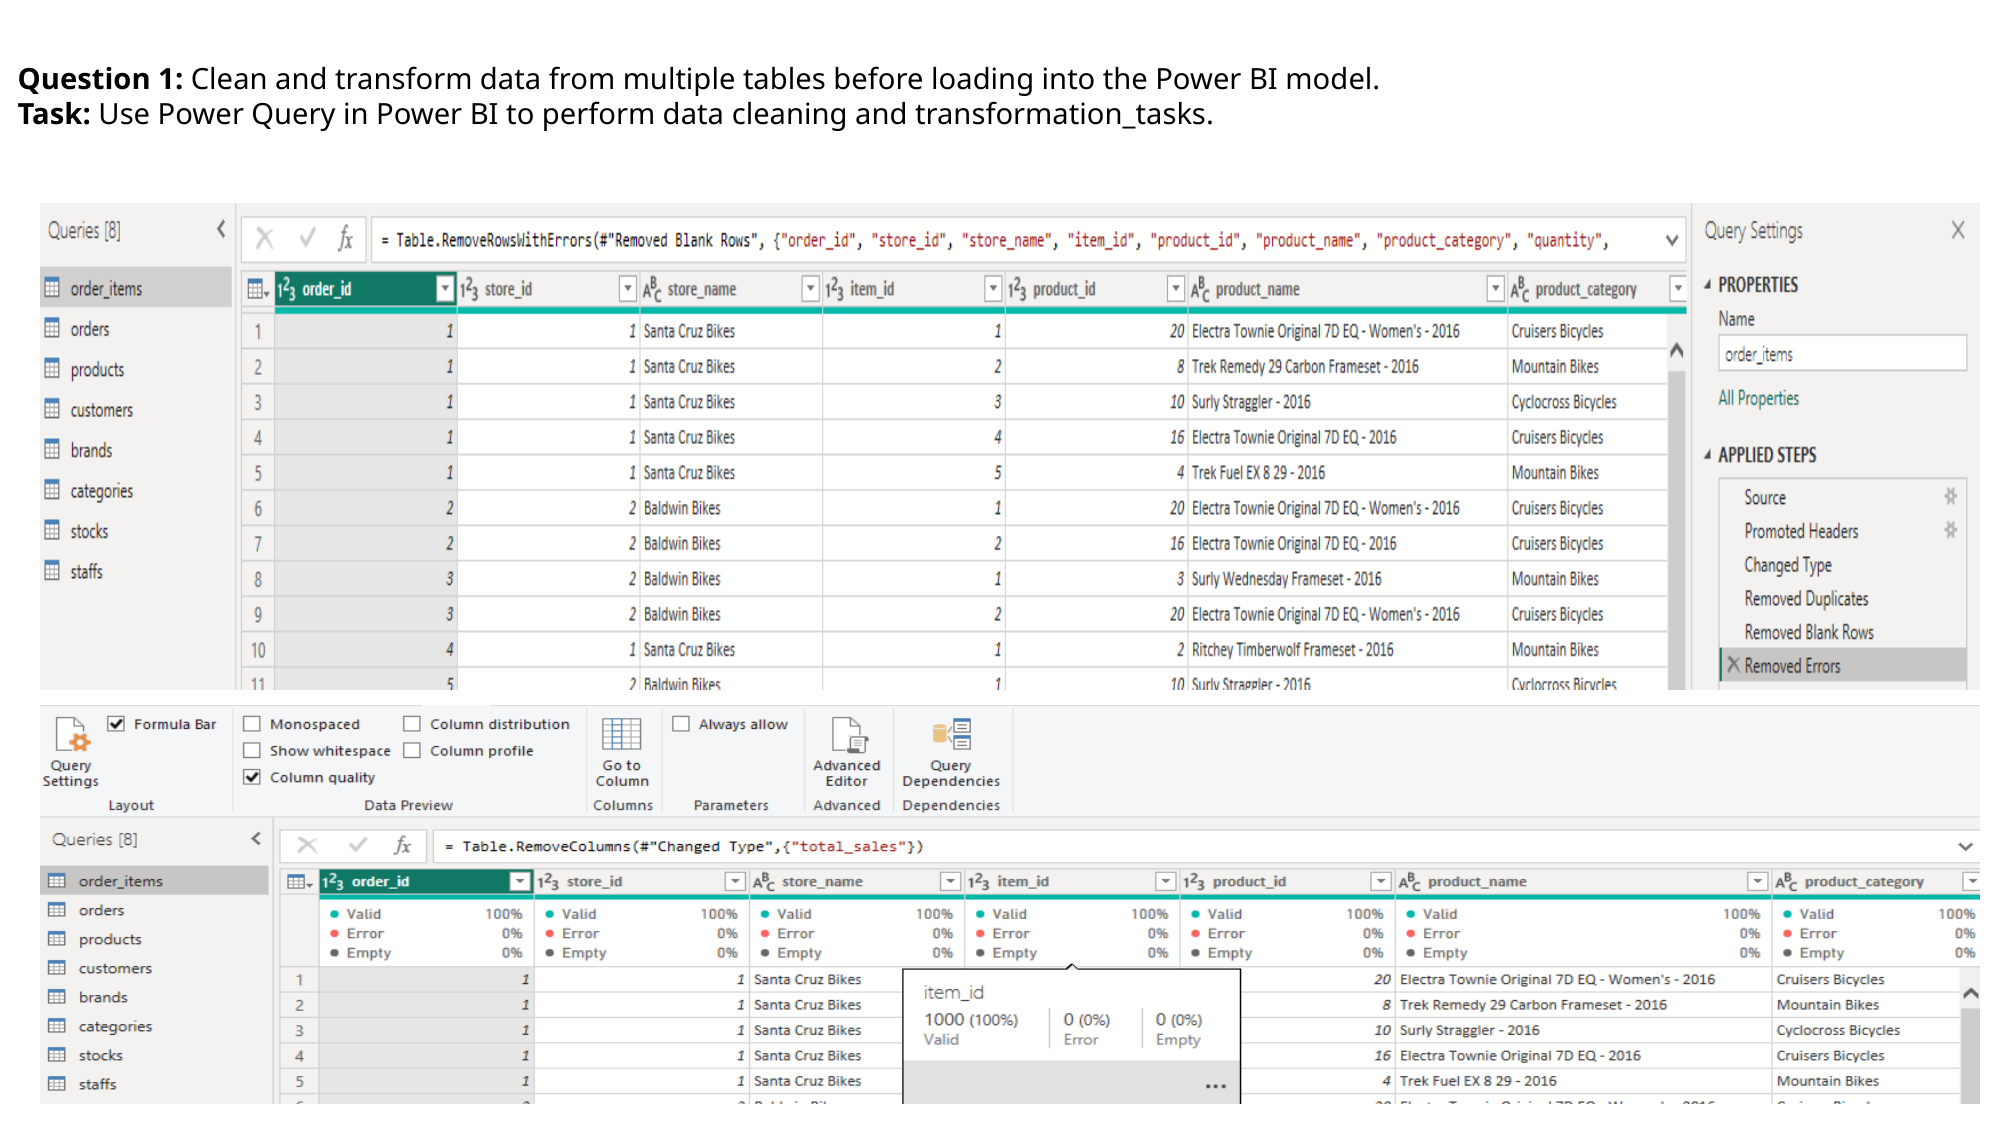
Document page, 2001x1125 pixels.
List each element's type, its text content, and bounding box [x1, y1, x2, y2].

text_box Question 1: Clean and transform data from multiple tables before loading into the Power BI model. Task: Use Power Query in Power BI to perform data cleaning and transformation_tasks. [0, 53, 1397, 138]
picture [40, 704, 1980, 1104]
picture [40, 203, 1980, 690]
